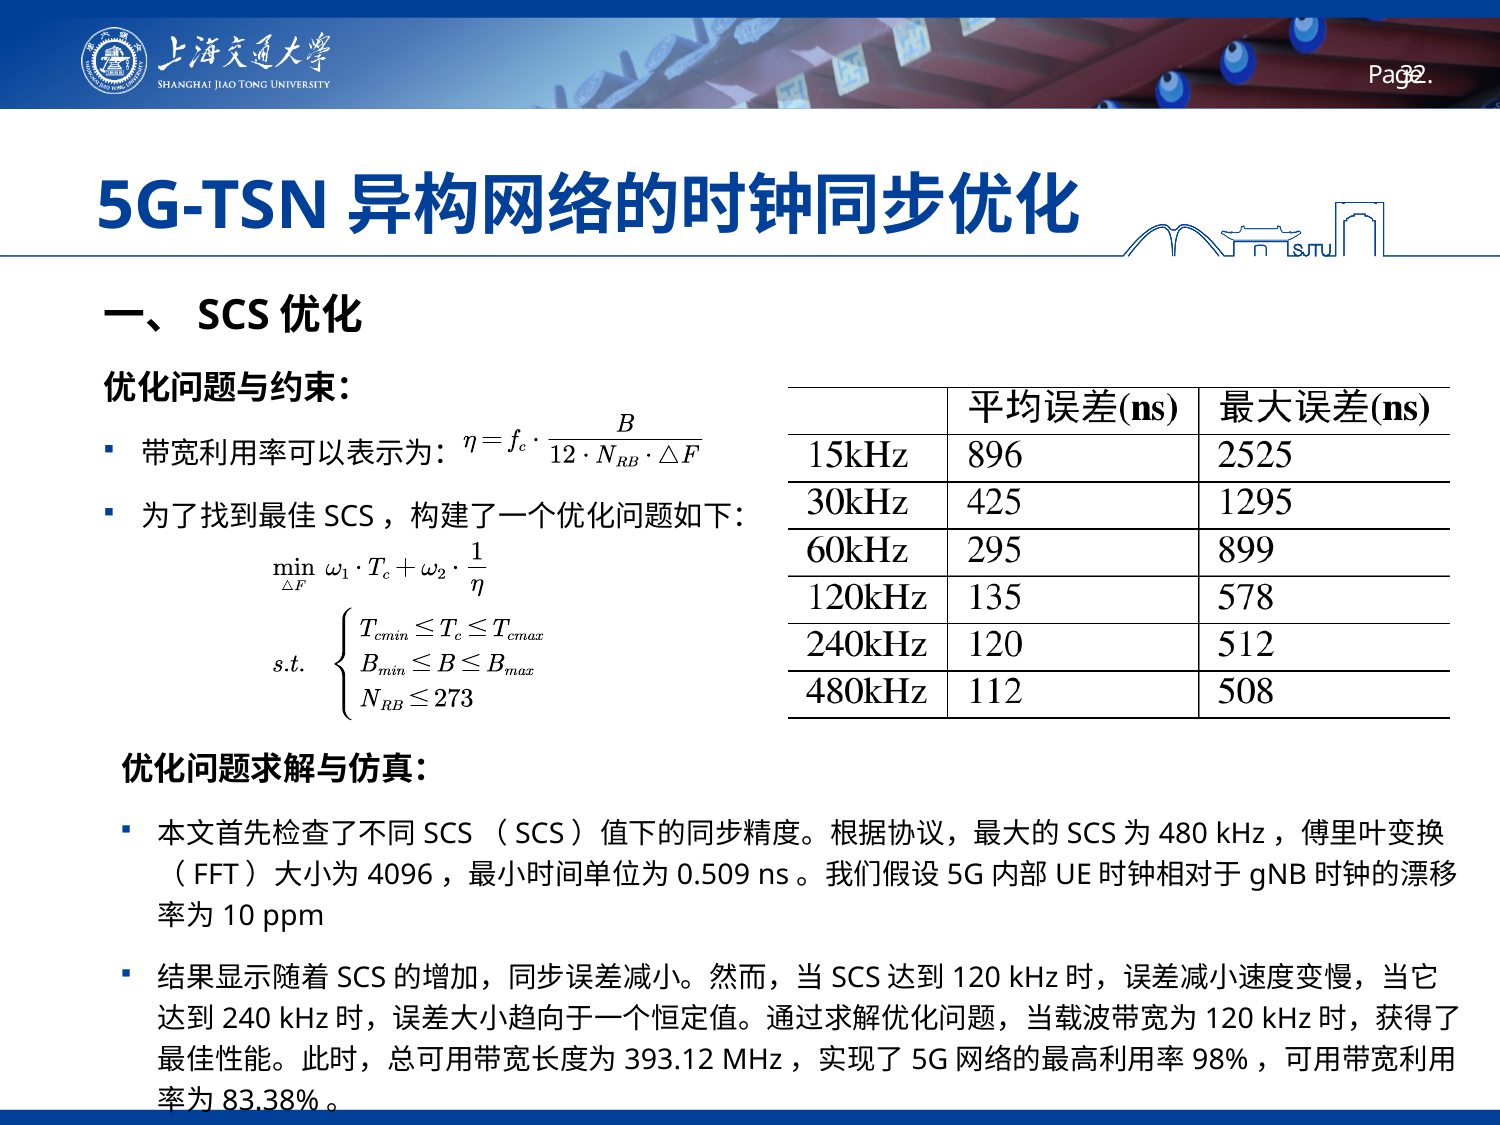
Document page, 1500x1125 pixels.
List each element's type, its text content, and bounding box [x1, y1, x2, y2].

title 5G-TSN异构网络的时钟同步优化 [81, 160, 1455, 255]
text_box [268, 534, 558, 730]
picture [777, 363, 1478, 730]
picture [0, 18, 1500, 109]
list 优化问题求解与仿真： 本文首先检查了不同SCS（SCS）值下的同步精度。根据协议，最大的SCS为480 kHz，傅里叶变换（FFT）大小为4096，最小时间单位为0.509 ns。我们假设5G内部UE时钟相对于gNB时钟的漂移率为10 ppm 结果显示随着SCS的增加，同步误差减小。然而，当SCS达到120 kHz时，误差减小速度变慢，当它达到240 kHz时，误差大小趋向于一个恒定值。通过求解优化问题，当载波带宽为120 kHz时，获得了最佳性能。此时，总可用带宽长度为393.12 MHz，实现了5G网络的最高利用率98%，可用带宽利用率为83.38%。 [106, 732, 1478, 1125]
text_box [461, 406, 708, 476]
text_box 一、SCS优化 优化问题与约束： 带宽利用率可以表示为： 为了找到最佳SCS，构建了一个优化问题如下： [88, 270, 789, 755]
